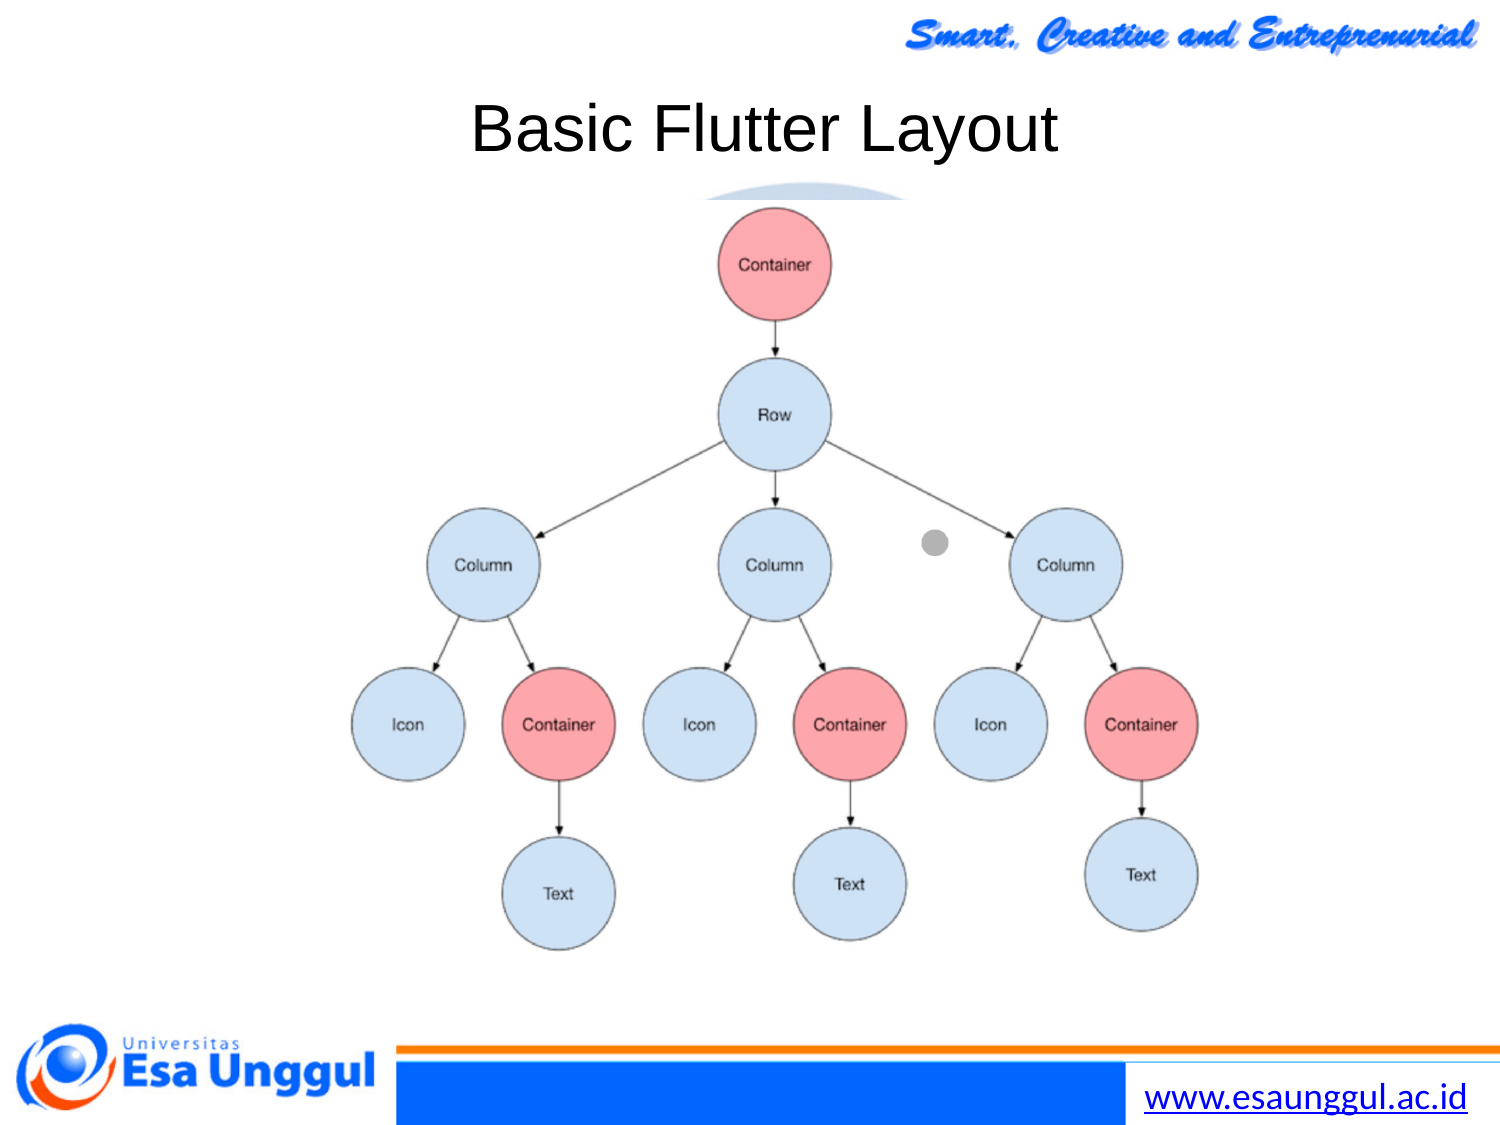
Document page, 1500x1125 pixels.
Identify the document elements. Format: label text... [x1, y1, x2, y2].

title Basic Flutter Layout [90, 77, 1441, 230]
picture [0, 0, 1500, 1125]
